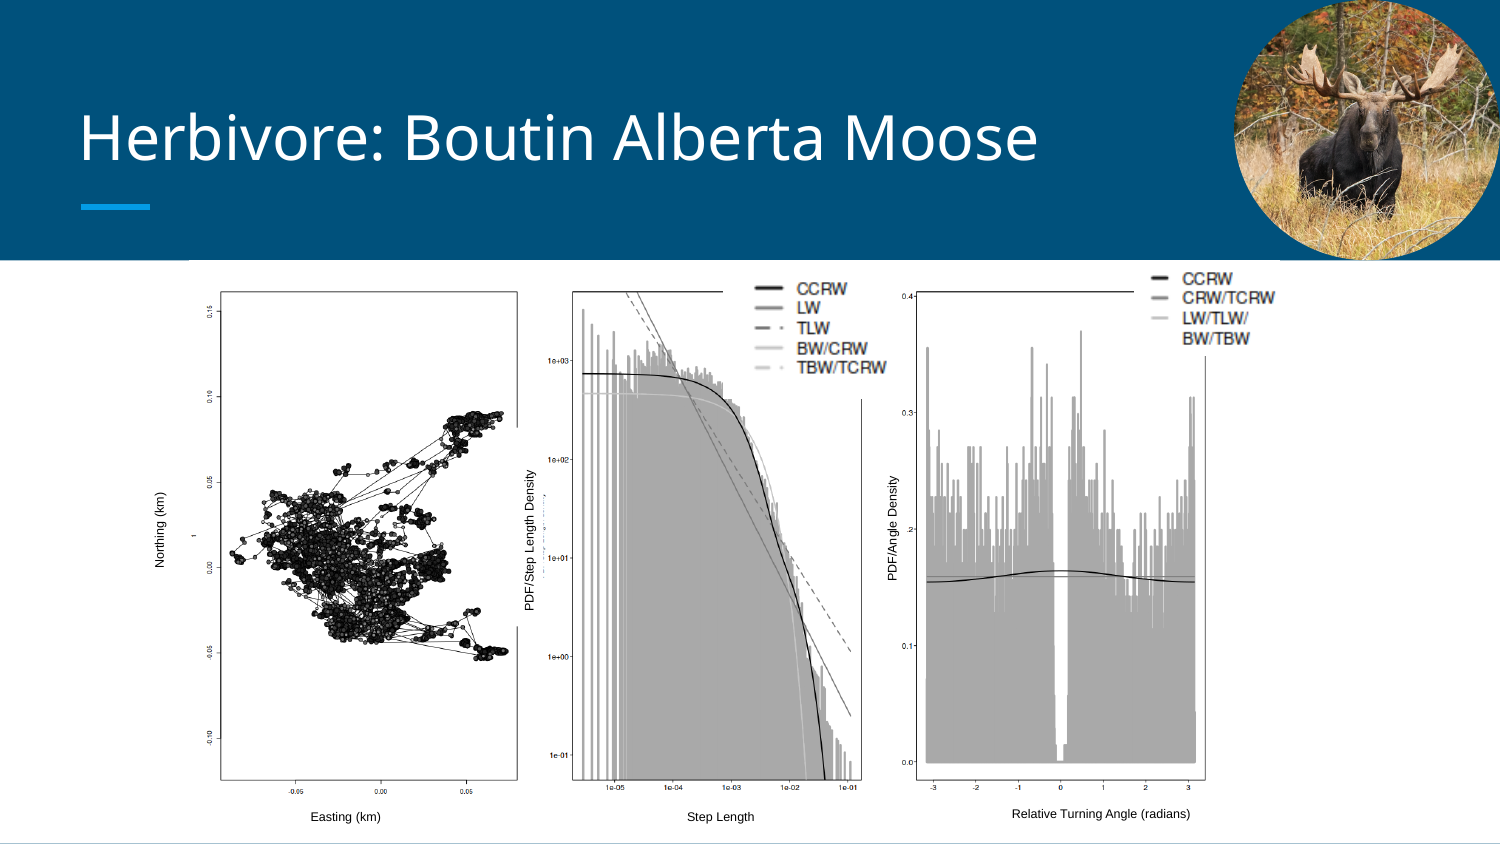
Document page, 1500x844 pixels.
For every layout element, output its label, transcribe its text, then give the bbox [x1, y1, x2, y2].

text_box Easting (km) [295, 827, 452, 832]
title Herbivore: Boutin Alberta Moose [63, 75, 1228, 188]
text_box Northing (km) [143, 470, 175, 584]
text_box [0, 260, 1500, 844]
picture [1235, 0, 1500, 261]
picture [189, 261, 1281, 820]
text_box Step Length [671, 827, 829, 832]
text_box Relative Turning Angle (radians) [996, 798, 1323, 829]
